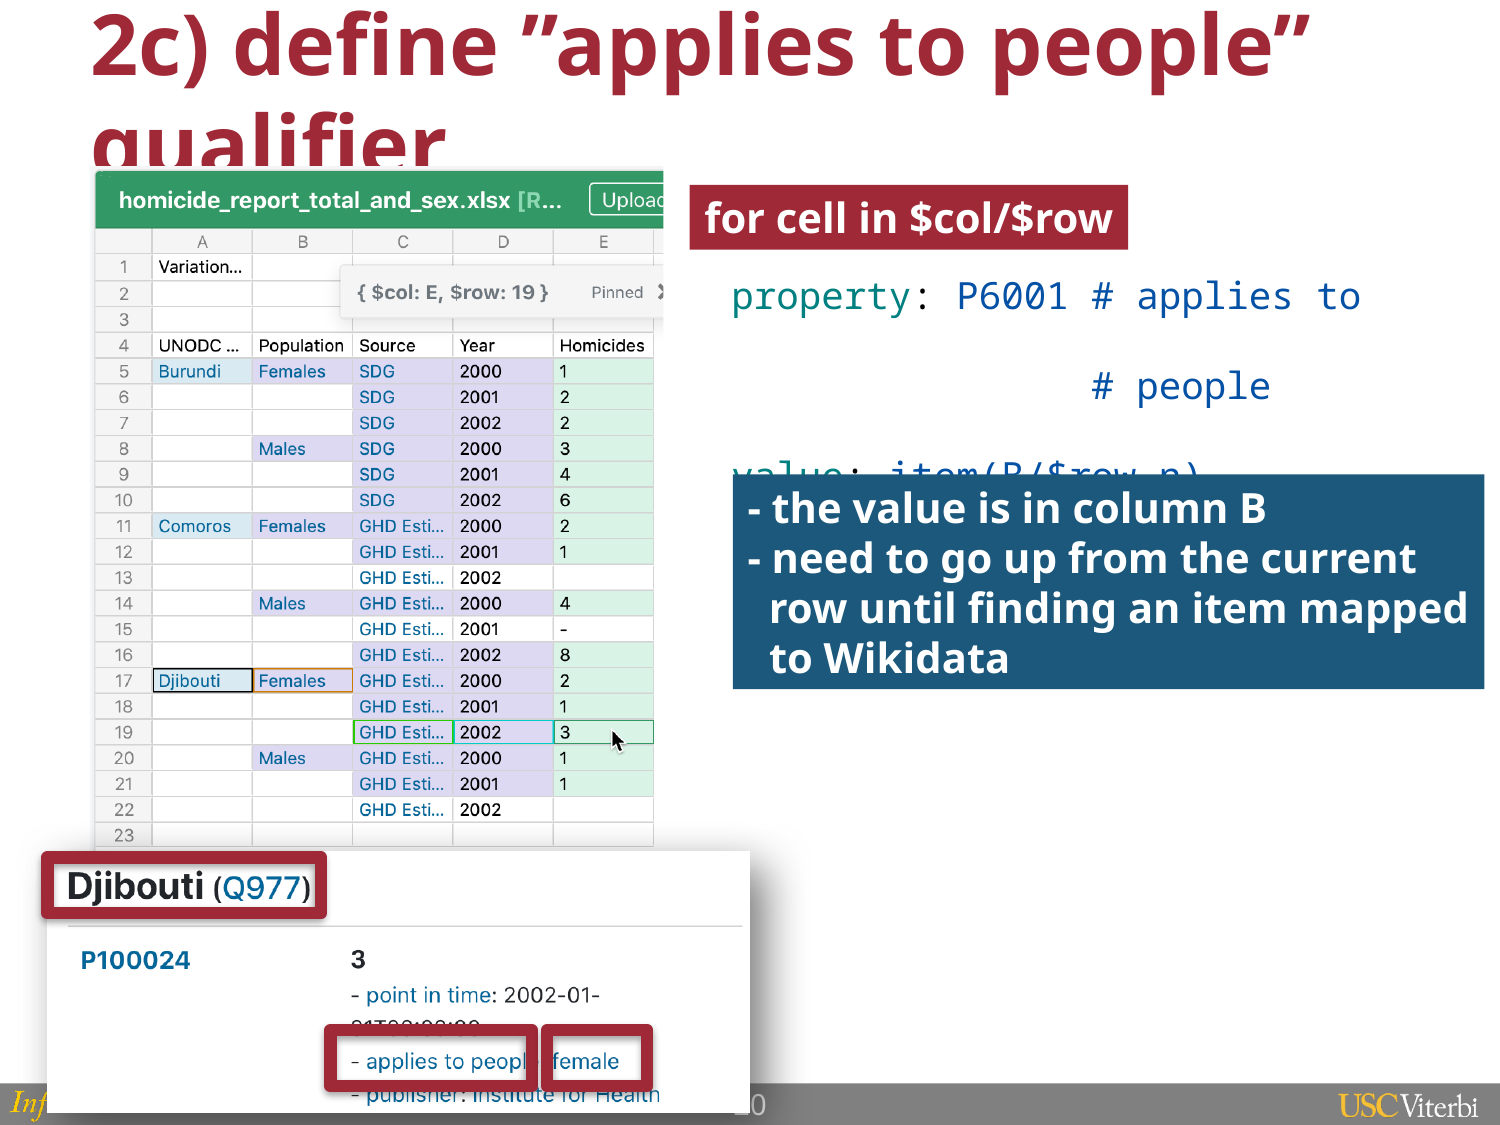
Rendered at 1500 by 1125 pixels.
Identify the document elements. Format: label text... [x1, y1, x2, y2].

picture [1338, 1093, 1495, 1119]
text_box property: P6001 # applies to # people value: item(B/$row-n) [716, 265, 1467, 550]
text_box - the value is in column B - need to go up from the current row until finding an item mapped to Wikidata [732, 474, 1485, 690]
title 2c) define ”applies to people” qualifier [75, 0, 1500, 185]
text_box for cell in $col/$row [689, 184, 1129, 250]
picture [9, 166, 751, 1122]
